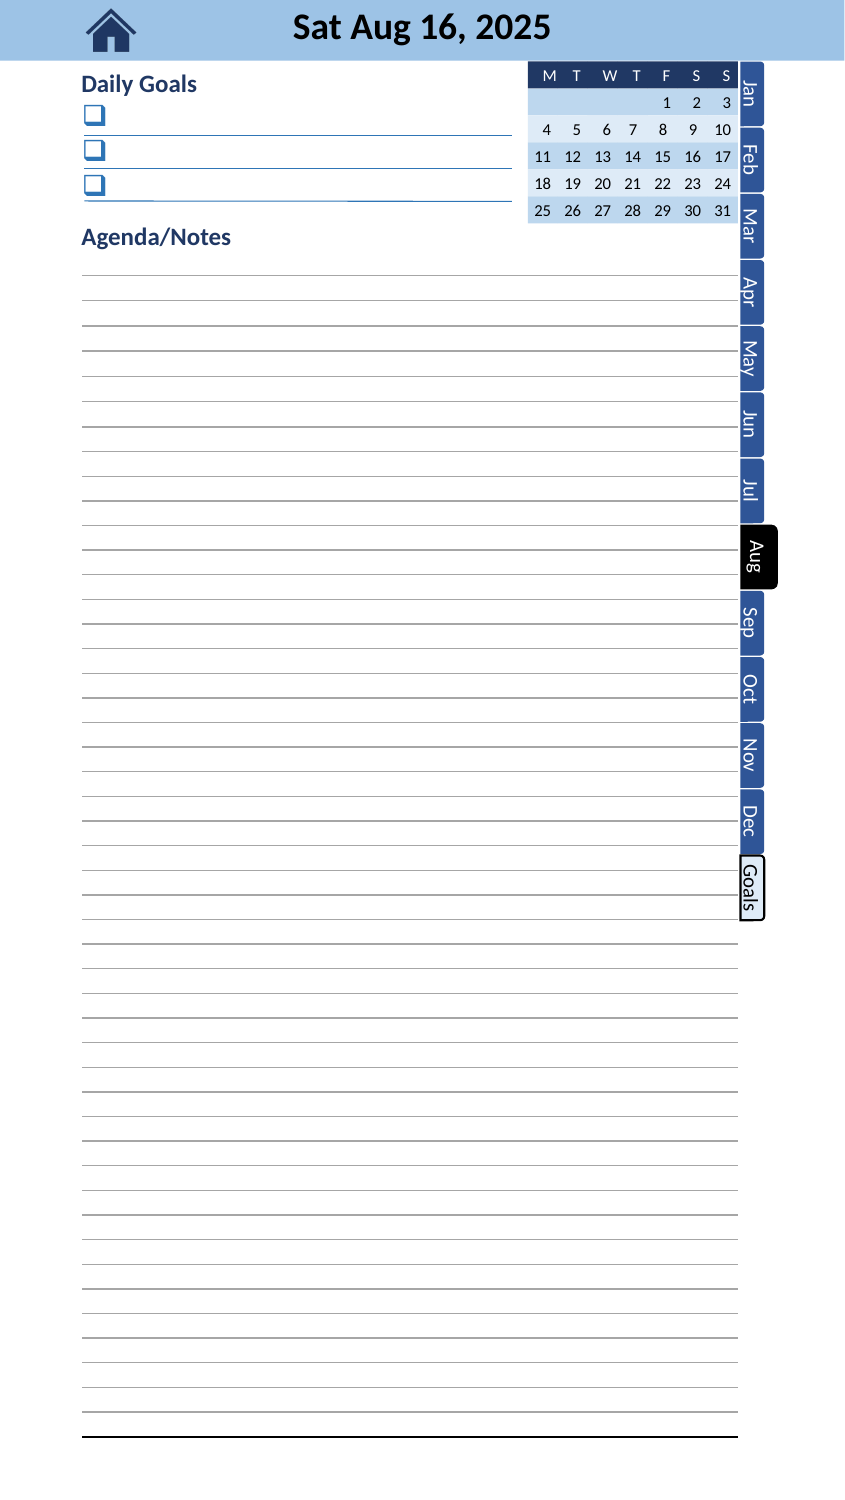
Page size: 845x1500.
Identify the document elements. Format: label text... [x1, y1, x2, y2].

picture [82, 1, 140, 59]
list Sat Aug 16, 2025 [190, 0, 655, 61]
